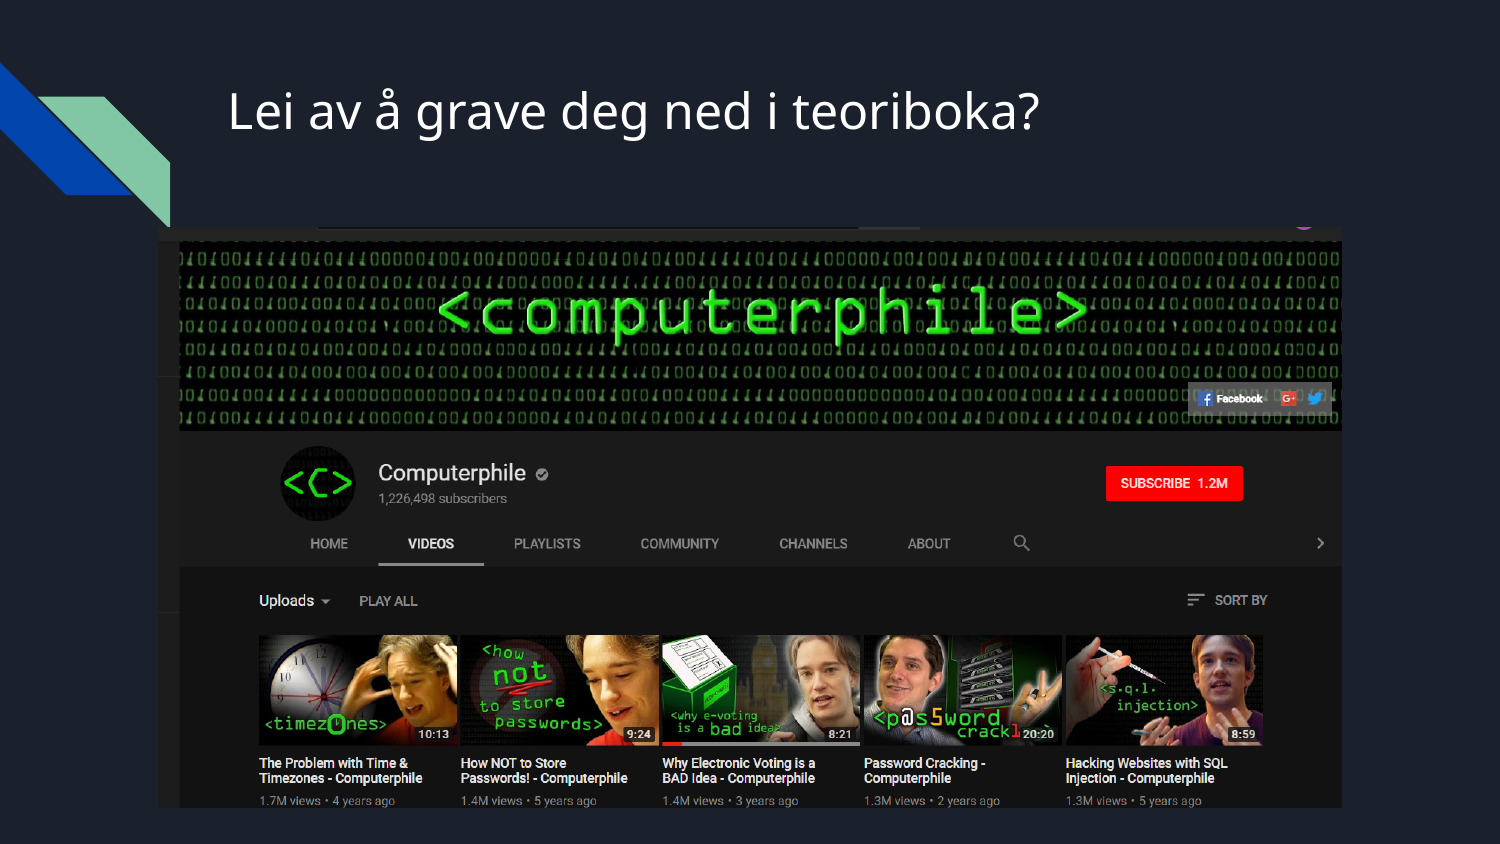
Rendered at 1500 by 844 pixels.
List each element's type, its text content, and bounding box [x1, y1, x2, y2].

title Lei av å grave deg ned i teoriboka? [212, 64, 1368, 215]
picture [158, 227, 1342, 809]
